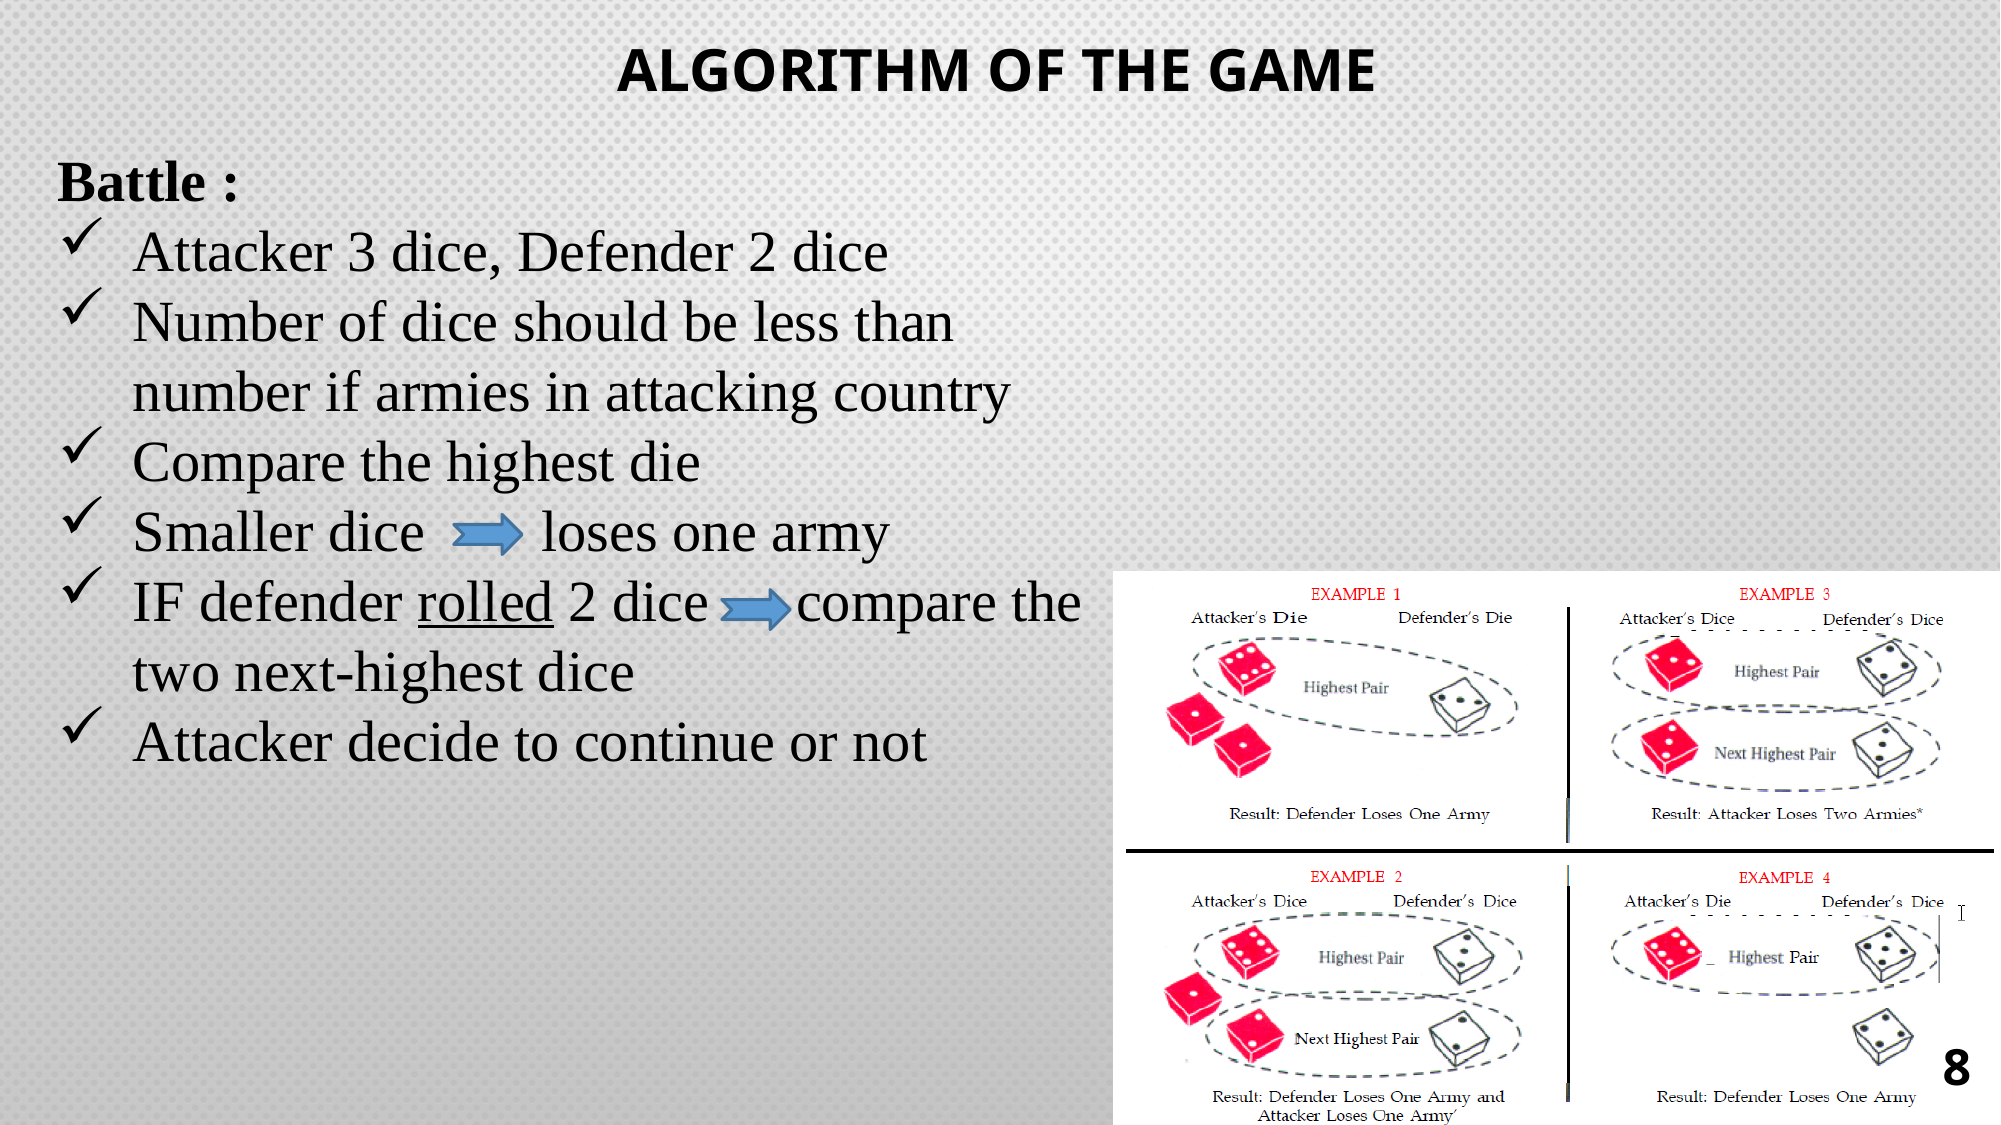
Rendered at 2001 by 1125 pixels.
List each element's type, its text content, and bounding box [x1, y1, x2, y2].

text_box Battle : Attacker 3 dice, Defender 2 dice Number of dice should be less than number if armies in attacking country Compare the highest die Smaller dice loses one army IF defender rolled 2 dice compare the two next-highest dice Attacker decide to continue or not [43, 135, 1114, 781]
text_box [452, 513, 524, 556]
picture [1113, 571, 2000, 1125]
subtitle Algorithm Of The Game [247, 25, 1748, 126]
text_box [720, 588, 792, 631]
